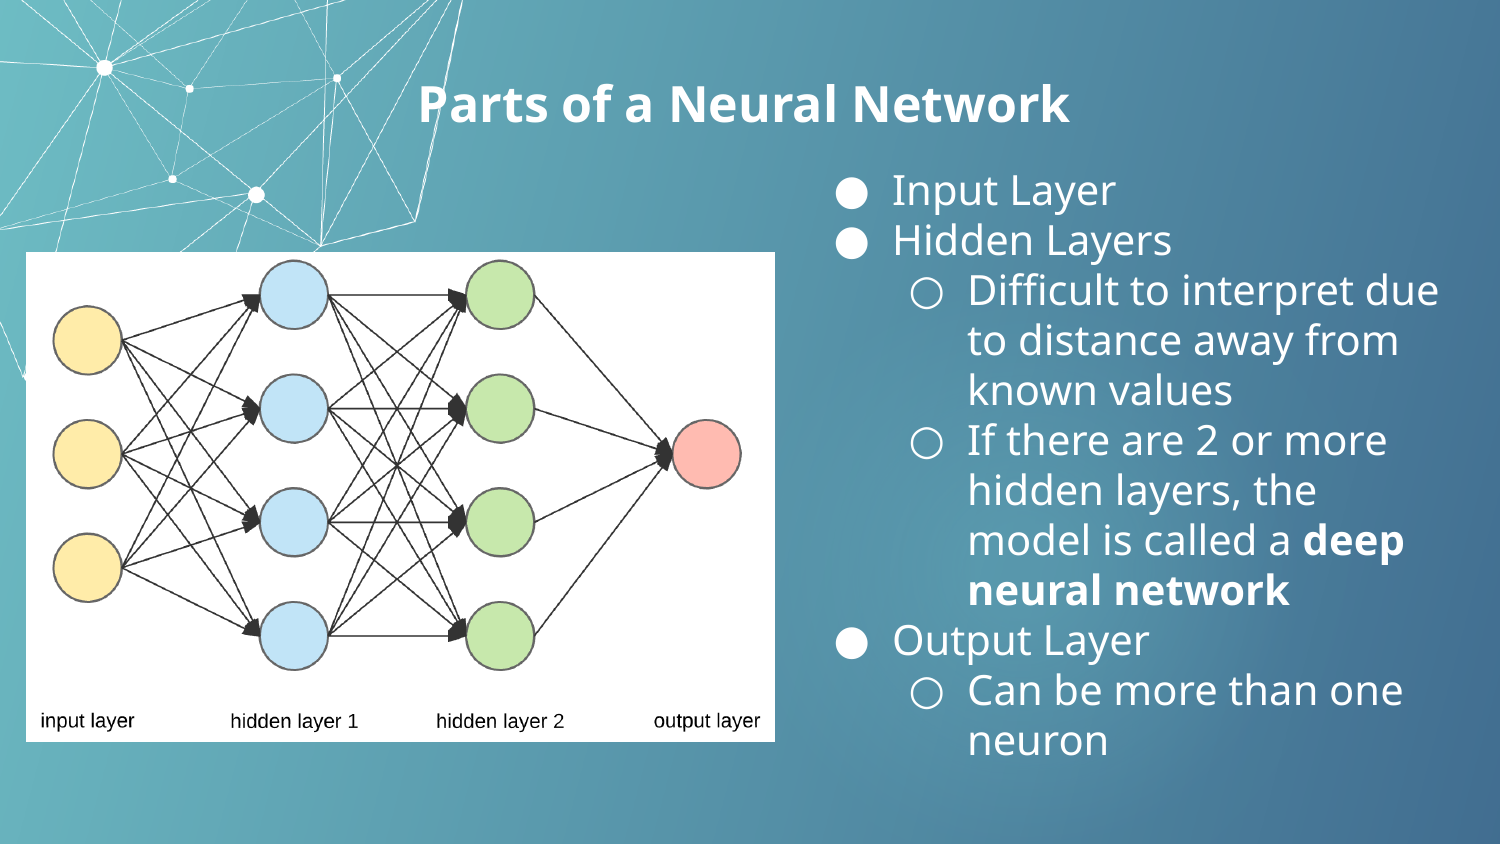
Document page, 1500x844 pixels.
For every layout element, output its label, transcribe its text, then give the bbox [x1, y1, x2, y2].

subtitle Input Layer Hidden Layers Difficult to interpret due to distance away from known values If there are 2 or more hidden layers, the model is called a deep neural network Output Layer Can be more than one neuron [802, 148, 1465, 794]
title Parts of a Neural Network [316, 57, 1173, 214]
picture [0, 0, 1500, 844]
